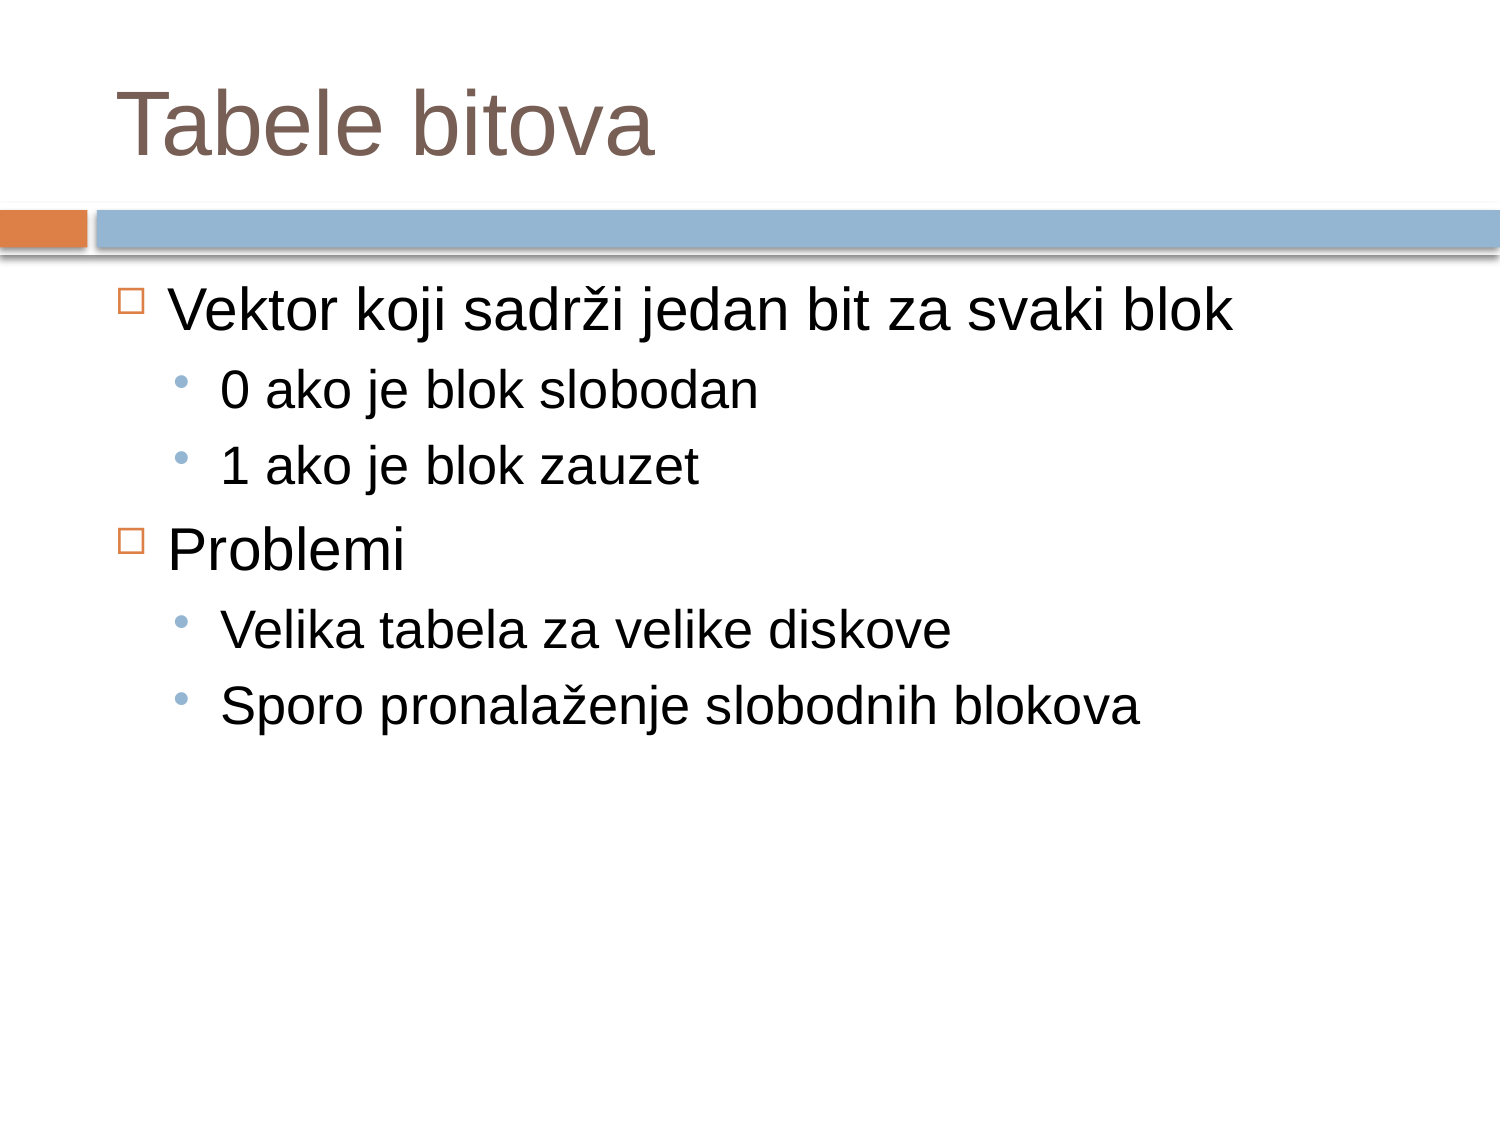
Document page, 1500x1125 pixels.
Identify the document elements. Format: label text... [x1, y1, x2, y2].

list Vektor koji sadrži jedan bit za svaki blok 0 ako je blok slobodan 1 ako je blok zauzet Problemi Velika tabela za velike diskove Sporo pronalaženje slobodnih blokova [100, 262, 1438, 1000]
title Tabele bitova [100, 37, 1438, 200]
